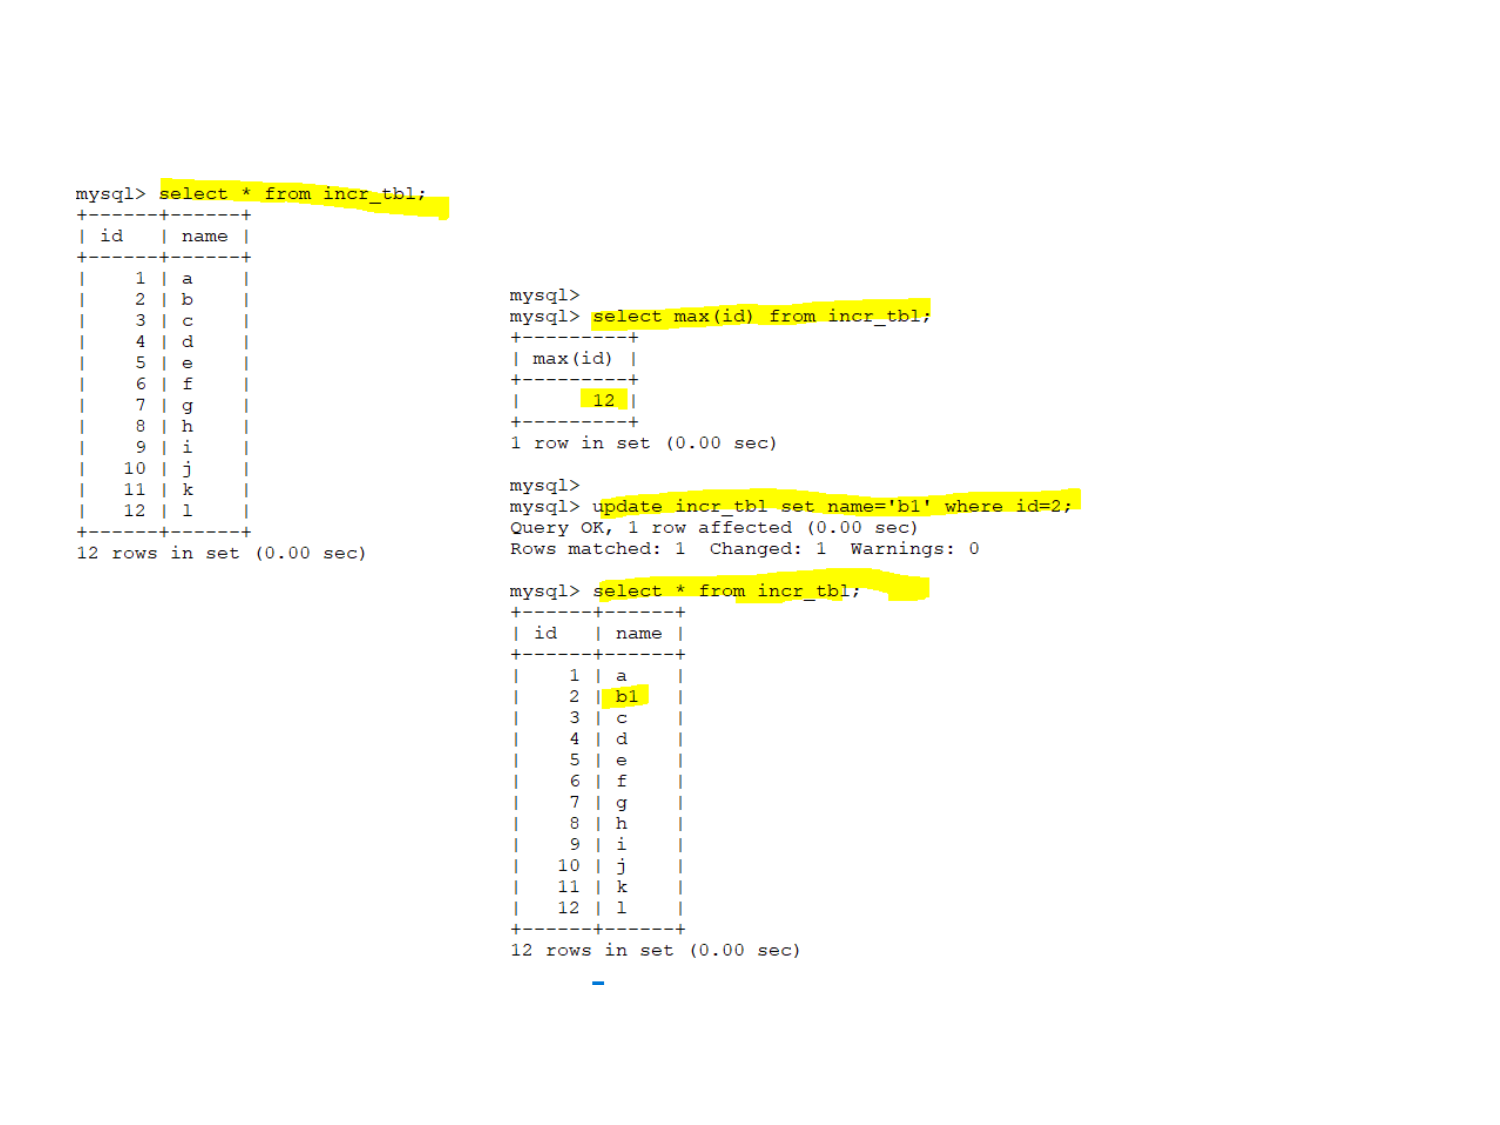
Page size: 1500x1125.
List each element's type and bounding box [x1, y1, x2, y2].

picture [74, 177, 1222, 985]
